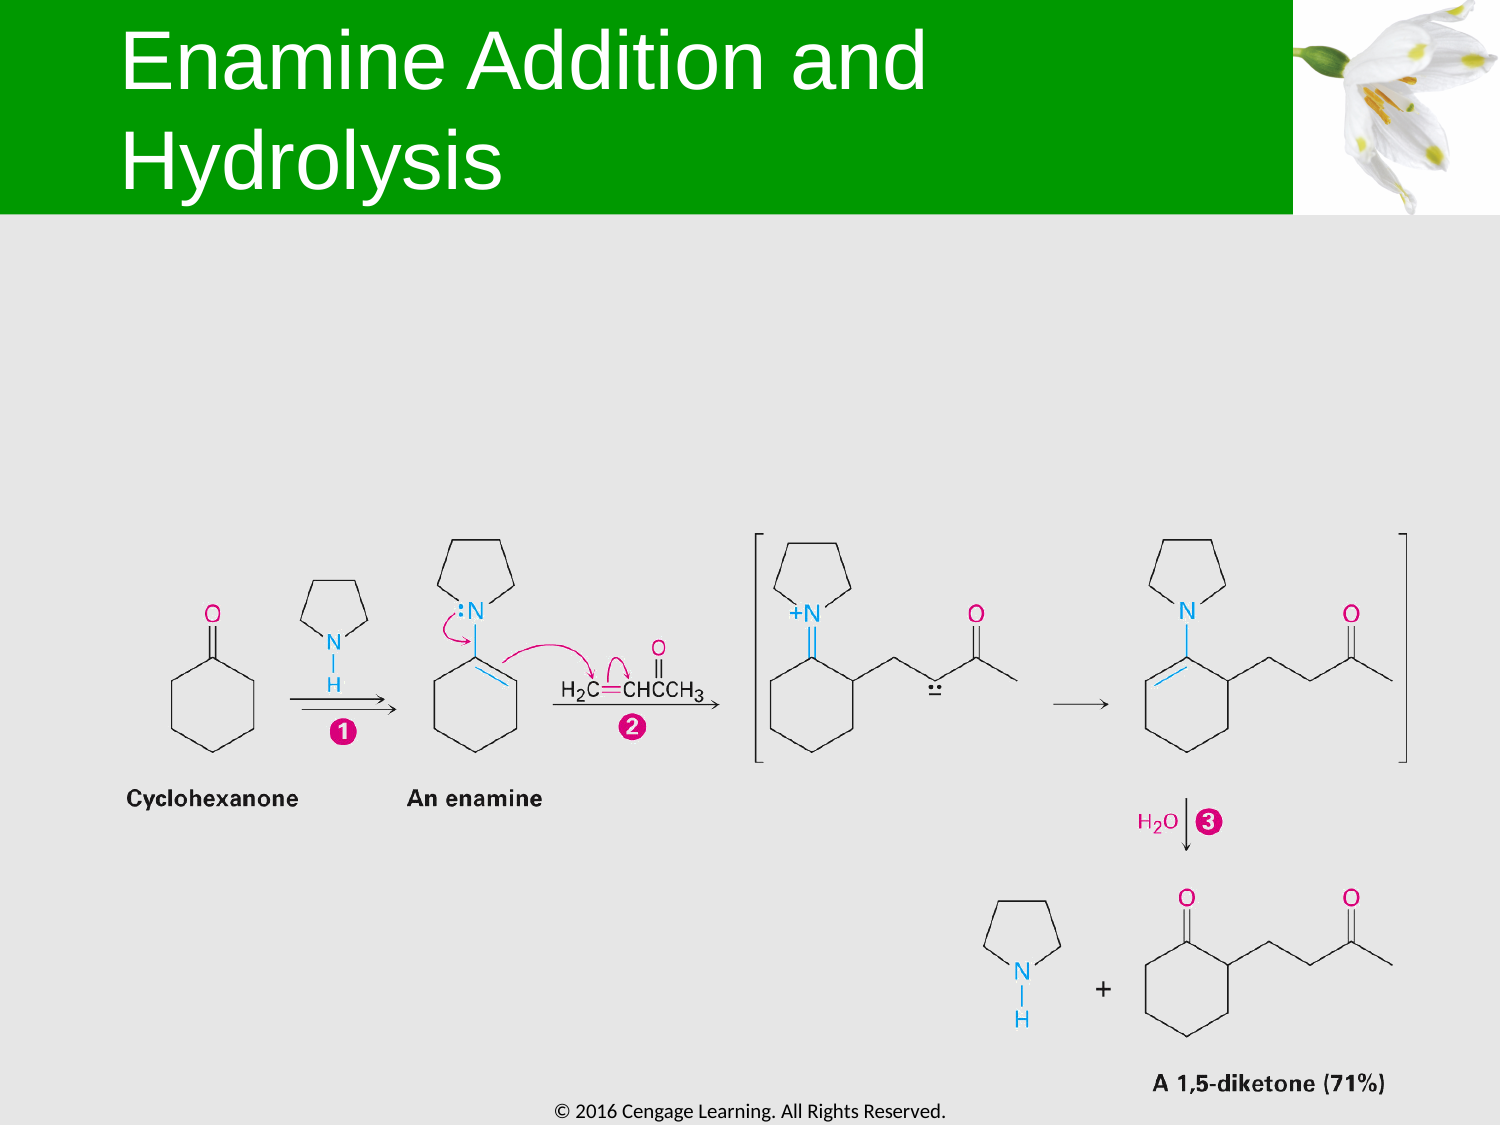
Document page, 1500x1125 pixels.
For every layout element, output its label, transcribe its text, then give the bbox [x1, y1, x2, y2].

picture [1293, 0, 1500, 215]
picture [126, 533, 1407, 1098]
title Enamine Addition and Hydrolysis [102, 0, 1288, 213]
